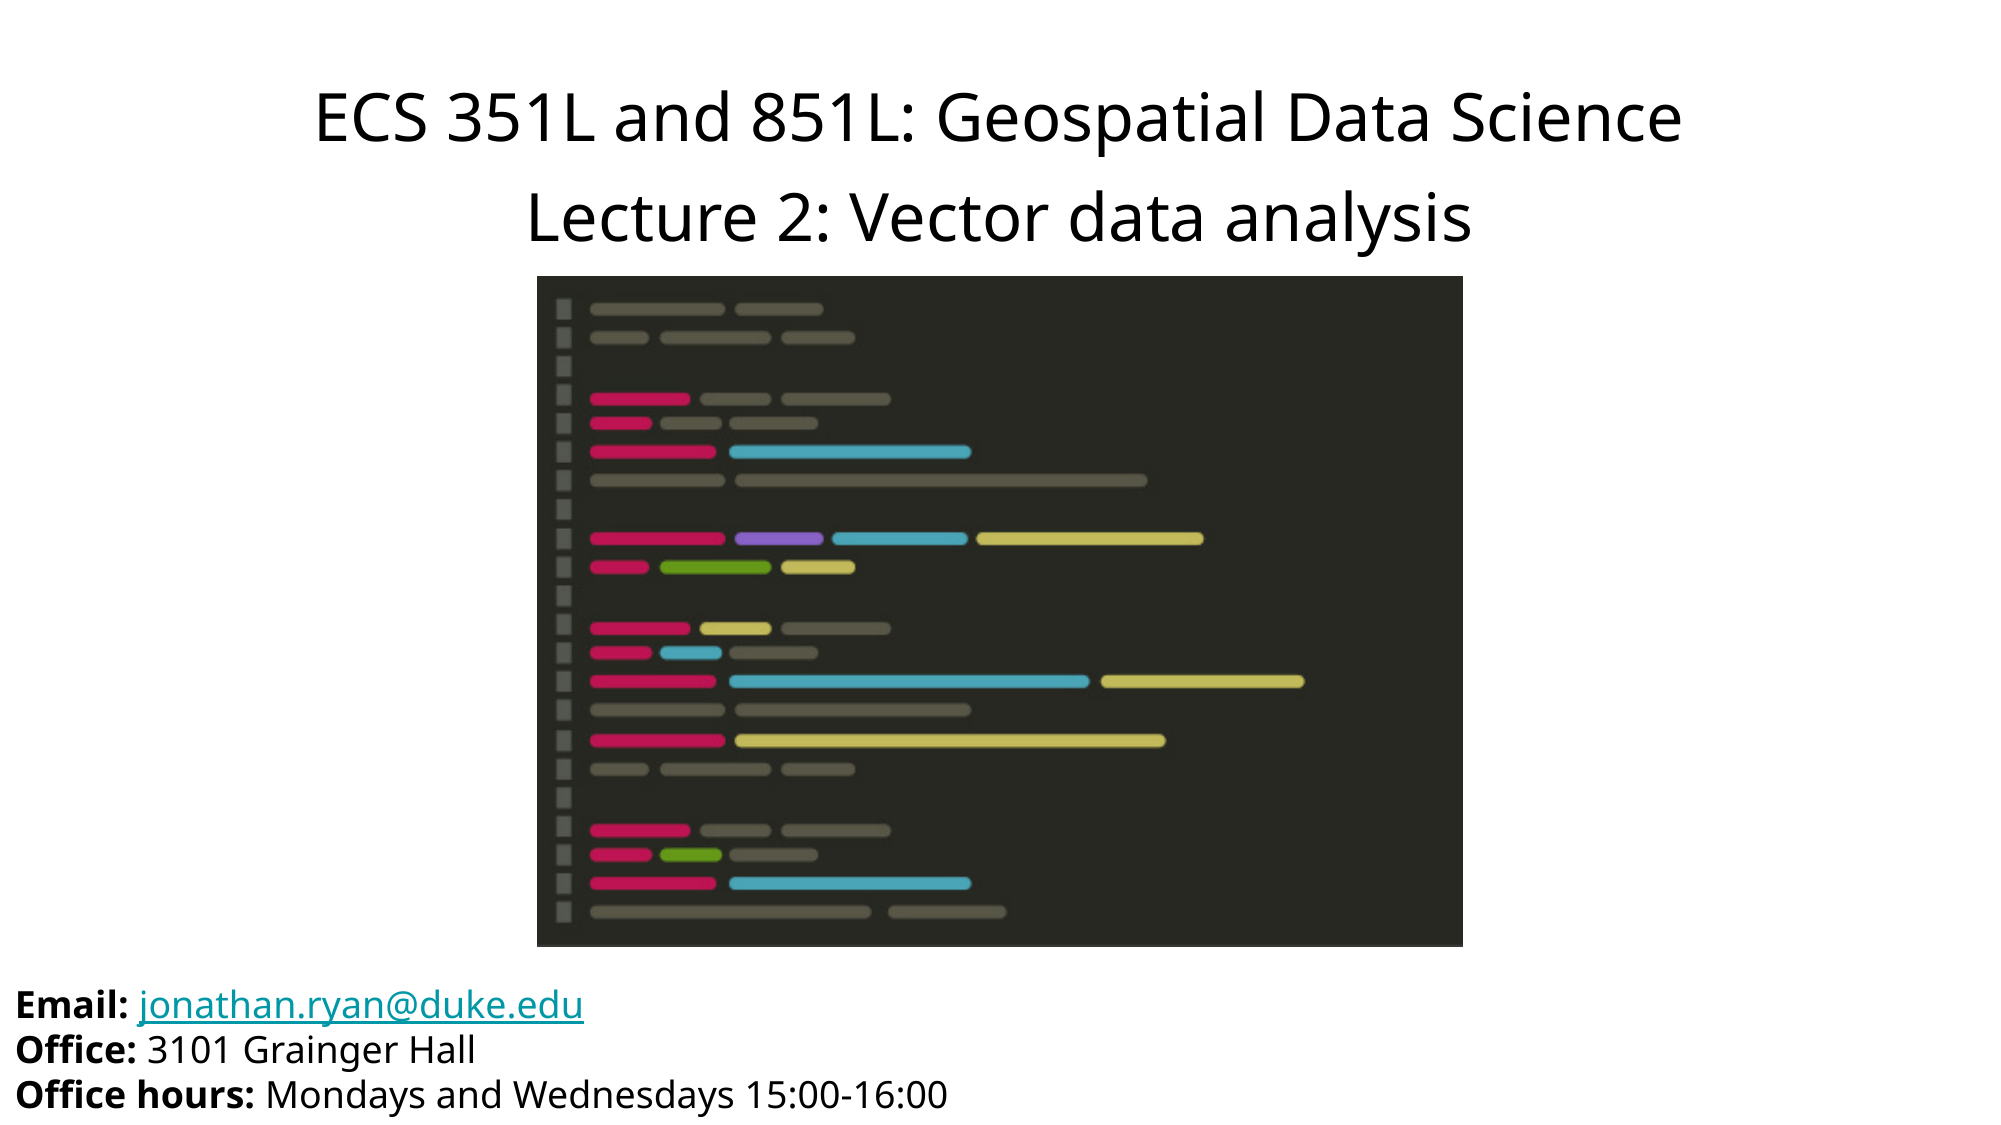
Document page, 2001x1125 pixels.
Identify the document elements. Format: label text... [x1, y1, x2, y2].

text_box Email: jonathan.ryan@duke.edu Office: 3101 Grainger Hall Office hours: Mondays and Wednesdays 15:00-16:00 [0, 973, 1118, 1124]
text_box ECS 351L and 851L: Geospatial Data Science Lecture 2: Vector data analysis [204, 34, 1795, 275]
picture [537, 276, 1463, 947]
